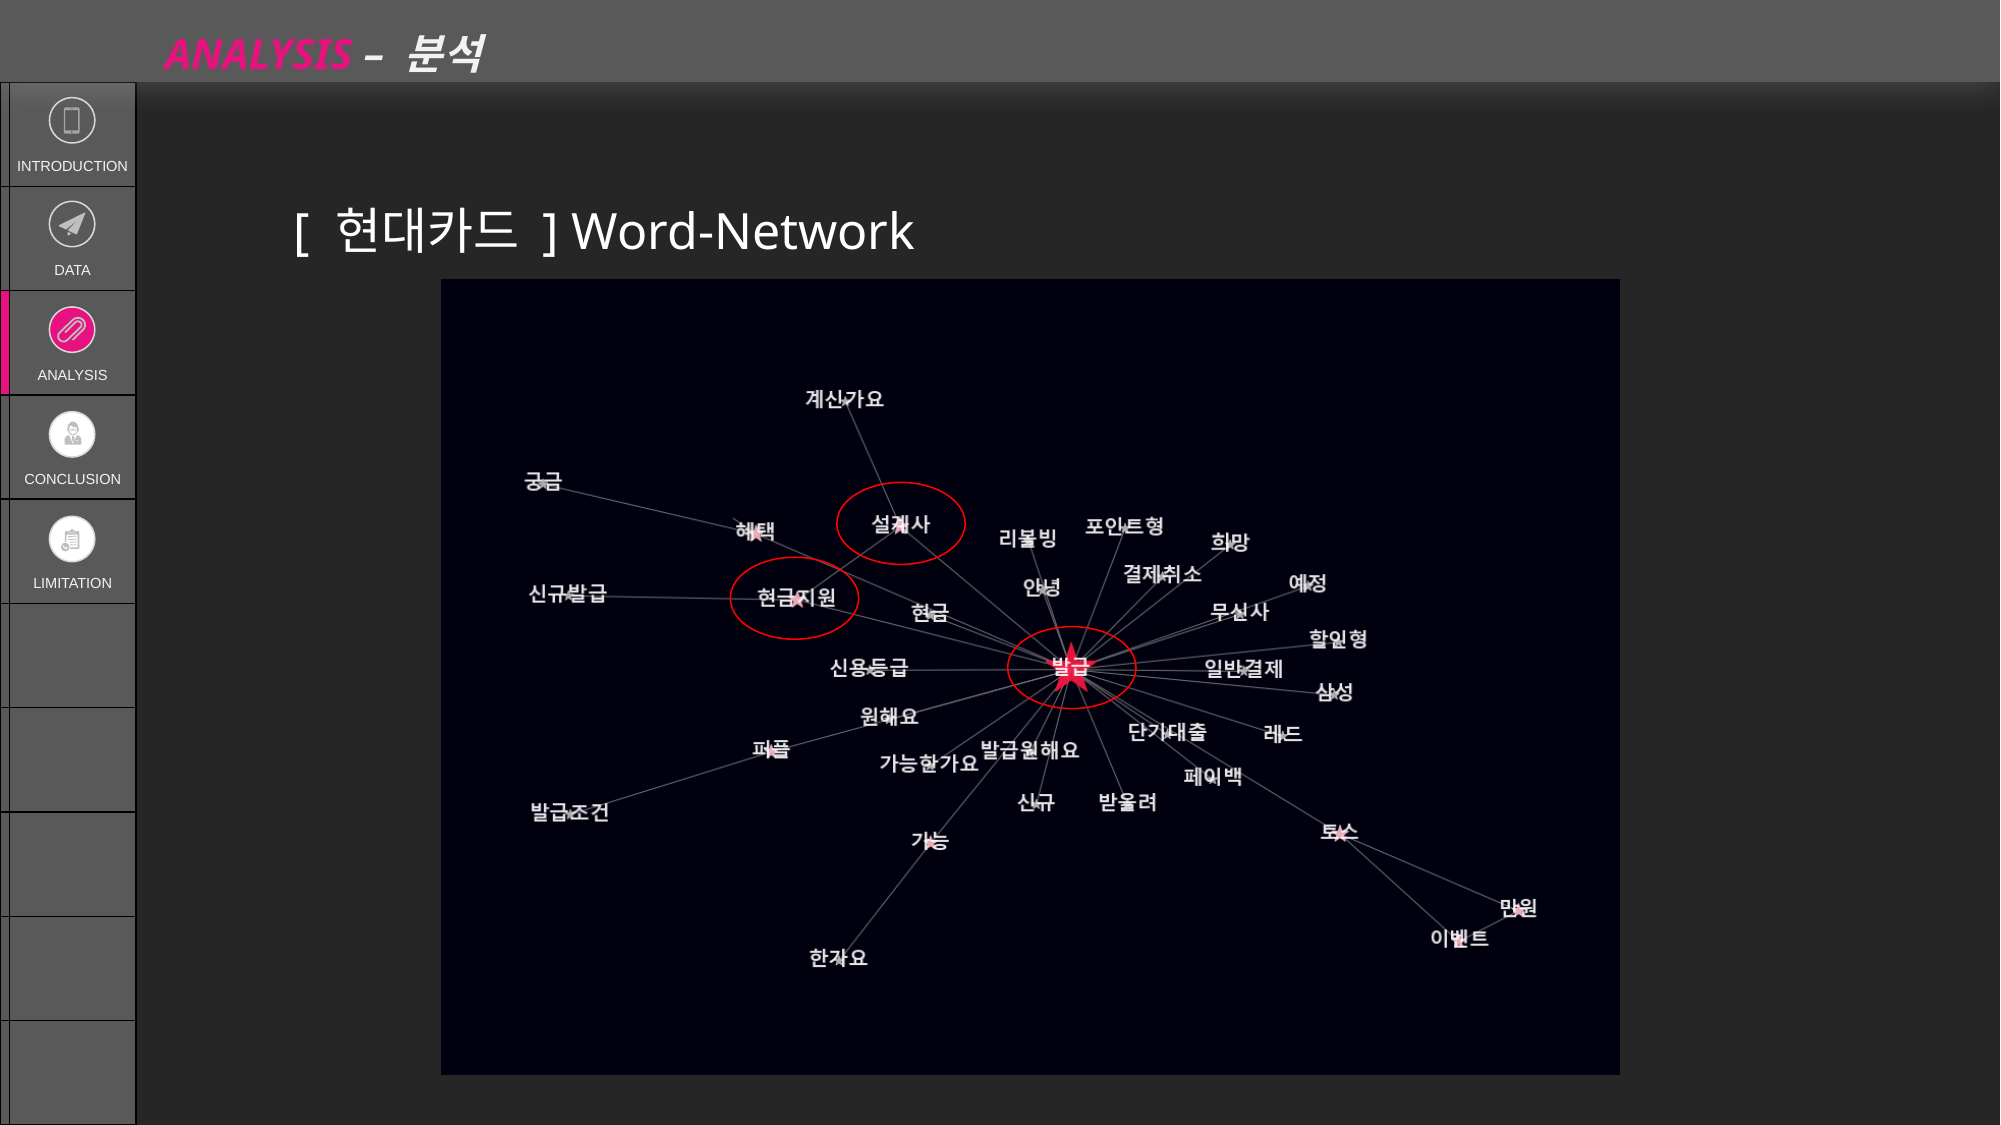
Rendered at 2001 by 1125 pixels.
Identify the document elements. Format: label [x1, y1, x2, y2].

table_cell [10, 1021, 135, 1124]
text_box [49, 97, 95, 143]
table_cell [10, 187, 135, 290]
table_cell [1, 291, 9, 394]
text_box [49, 516, 95, 562]
text_box [49, 306, 95, 353]
table_cell [10, 396, 135, 498]
table_cell [1, 396, 9, 498]
table_cell [1, 187, 9, 290]
table_cell [10, 813, 135, 916]
table_header [10, 83, 135, 186]
text_box [0, 0, 2000, 82]
table_cell [1, 604, 9, 707]
table_cell [10, 917, 135, 1020]
table_cell [1, 500, 9, 603]
table_cell [10, 604, 135, 707]
text_box [49, 201, 95, 247]
text_box [266, 175, 1819, 1076]
table_header [1, 83, 9, 186]
table_cell [10, 291, 135, 394]
table_cell [1, 813, 9, 916]
table_cell [1, 917, 9, 1020]
table_cell [1, 708, 9, 811]
table_cell [1, 1021, 9, 1124]
table_cell [10, 500, 135, 603]
table_cell [10, 708, 135, 811]
text_box [49, 411, 95, 458]
